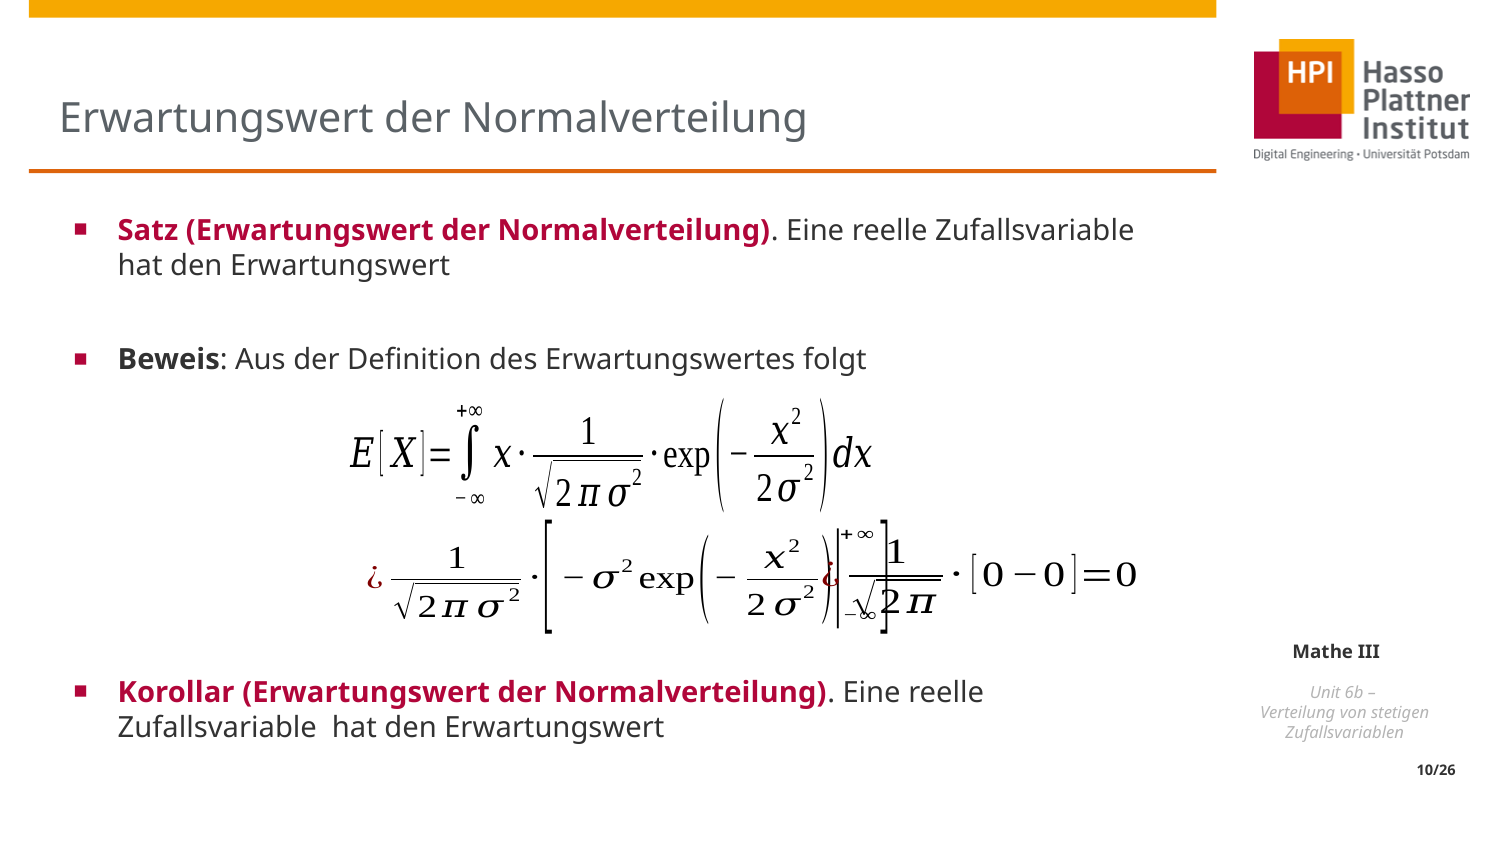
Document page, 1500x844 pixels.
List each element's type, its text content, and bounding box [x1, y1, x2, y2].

picture [1254, 39, 1470, 161]
title Erwartungswert der Normalverteilung [58, 17, 1187, 170]
